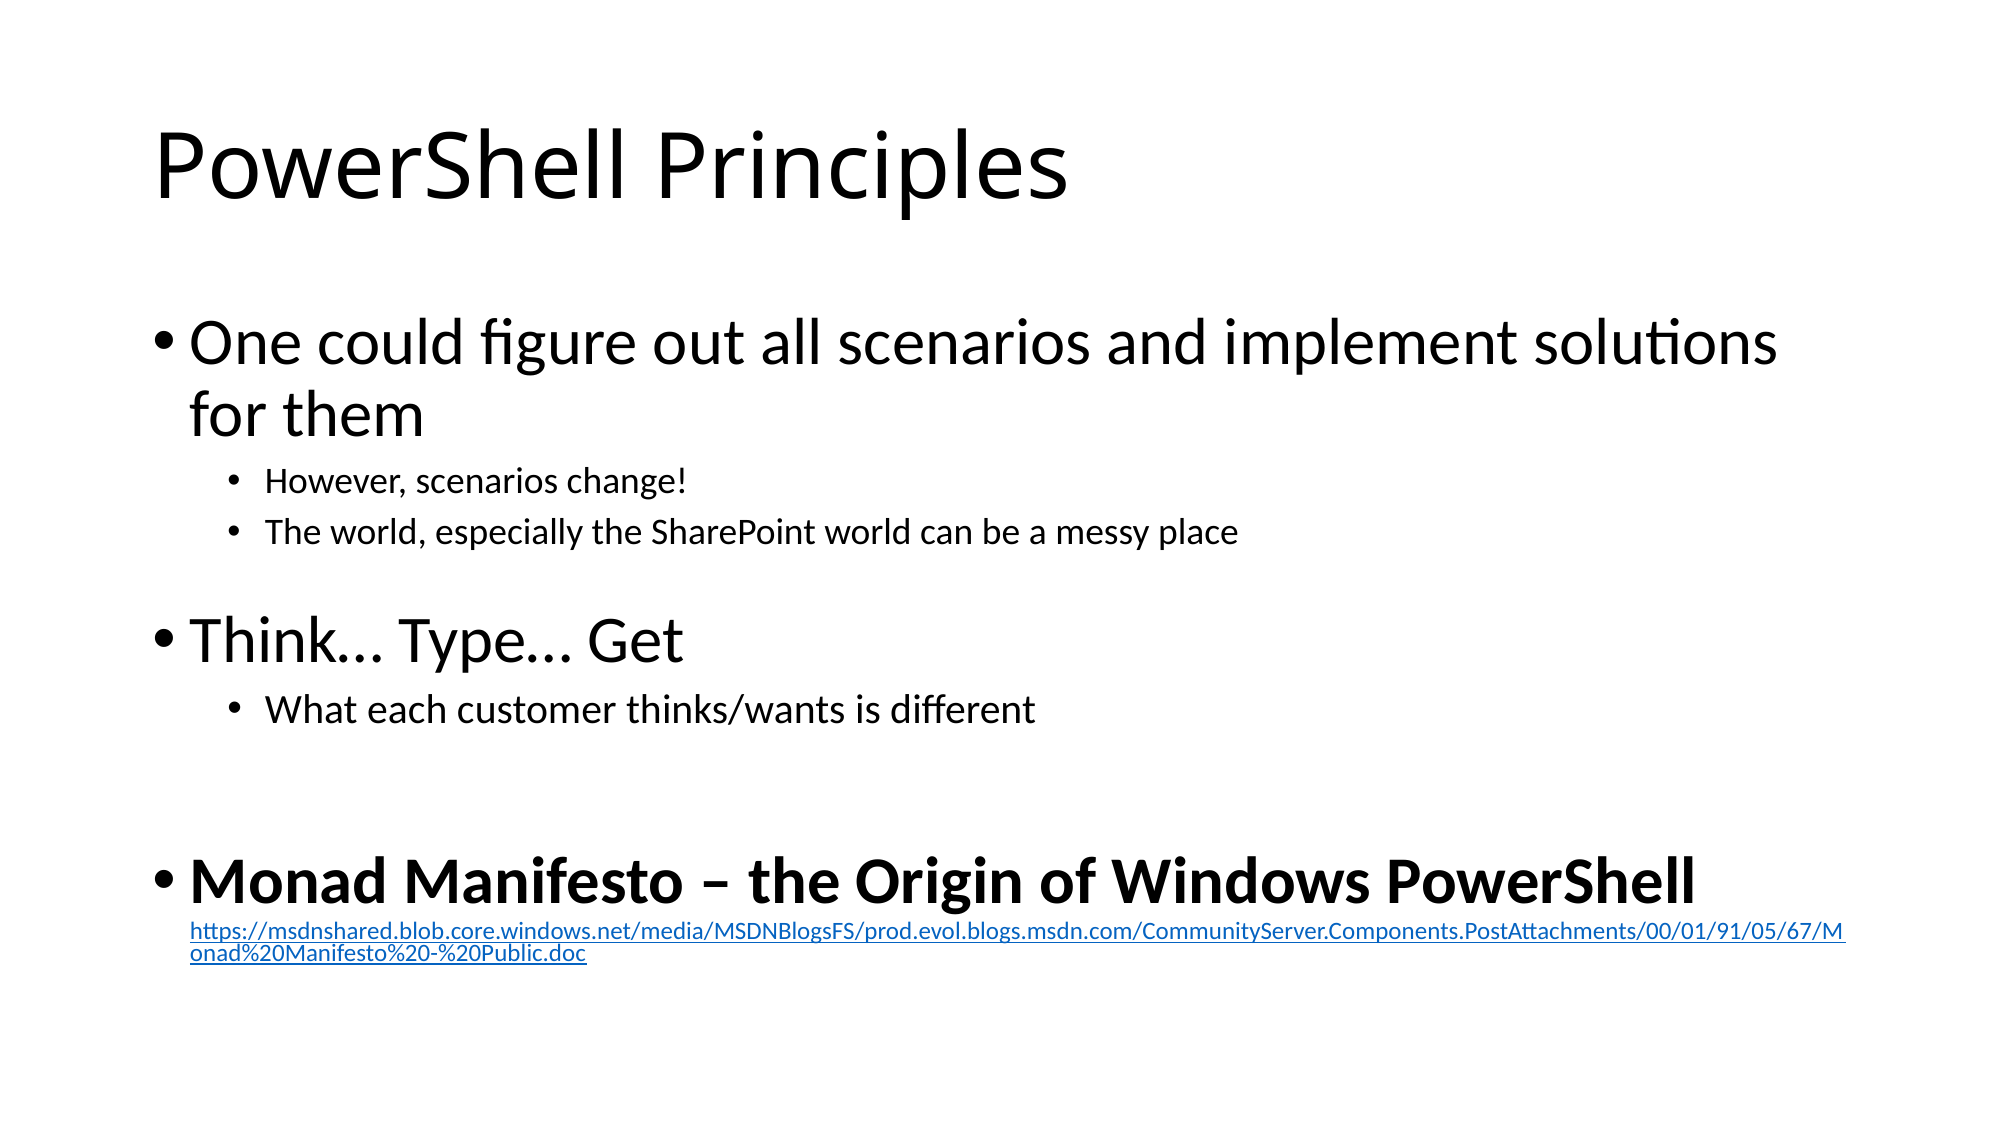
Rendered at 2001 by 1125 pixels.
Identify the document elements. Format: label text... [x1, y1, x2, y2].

title PowerShell Principles [137, 59, 1863, 278]
list One could figure out all scenarios and implement solutions for them However, scenarios change! The world, especially the SharePoint world can be a messy place Think… Type… Get What each customer thinks/wants is different Monad Manifesto – the Origin of Windows PowerShell https://msdnshared.blob.core.windows.net/media/MSDNBlogsFS/prod.evol.blogs.msdn.com/CommunityServer.Components.PostAttachments/00/01/91/05/67/Monad%20Manifesto%20-%20Public.doc [137, 299, 1863, 1014]
